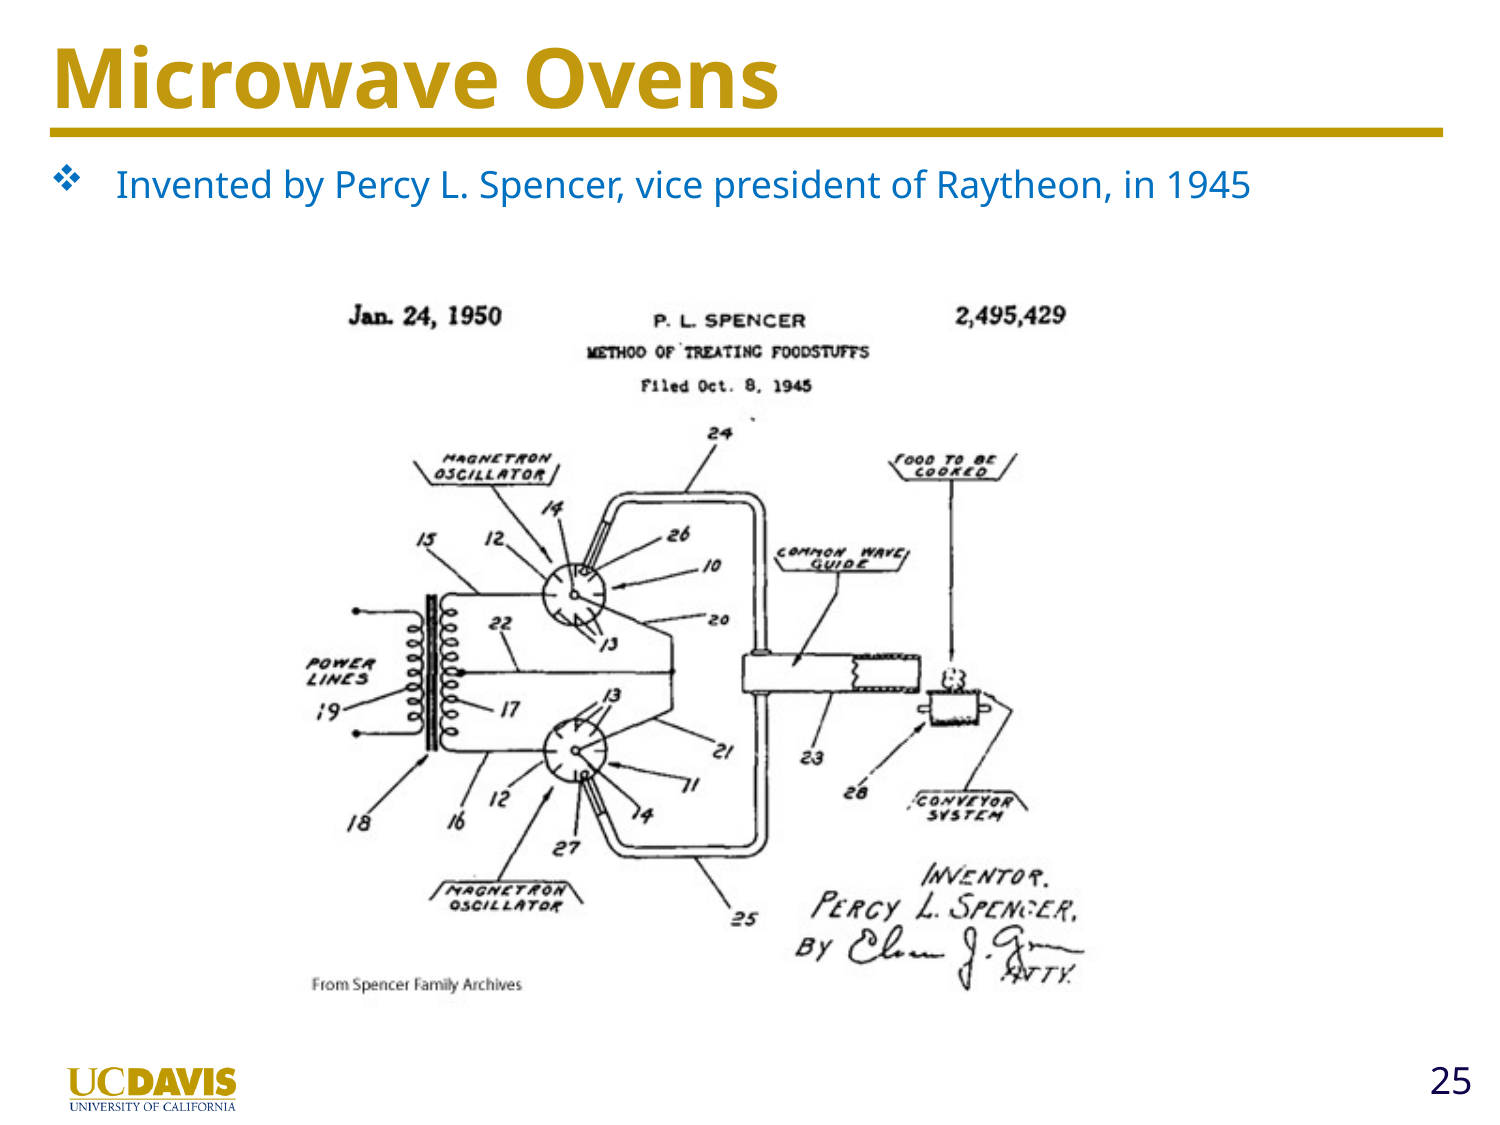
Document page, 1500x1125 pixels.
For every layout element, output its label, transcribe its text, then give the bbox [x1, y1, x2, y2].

picture [287, 287, 1149, 1015]
title Microwave Ovens [49, 0, 1273, 151]
list Invented by Percy L. Spencer, vice president of Raytheon, in 1945 [49, 152, 1444, 865]
picture [67, 1067, 236, 1111]
